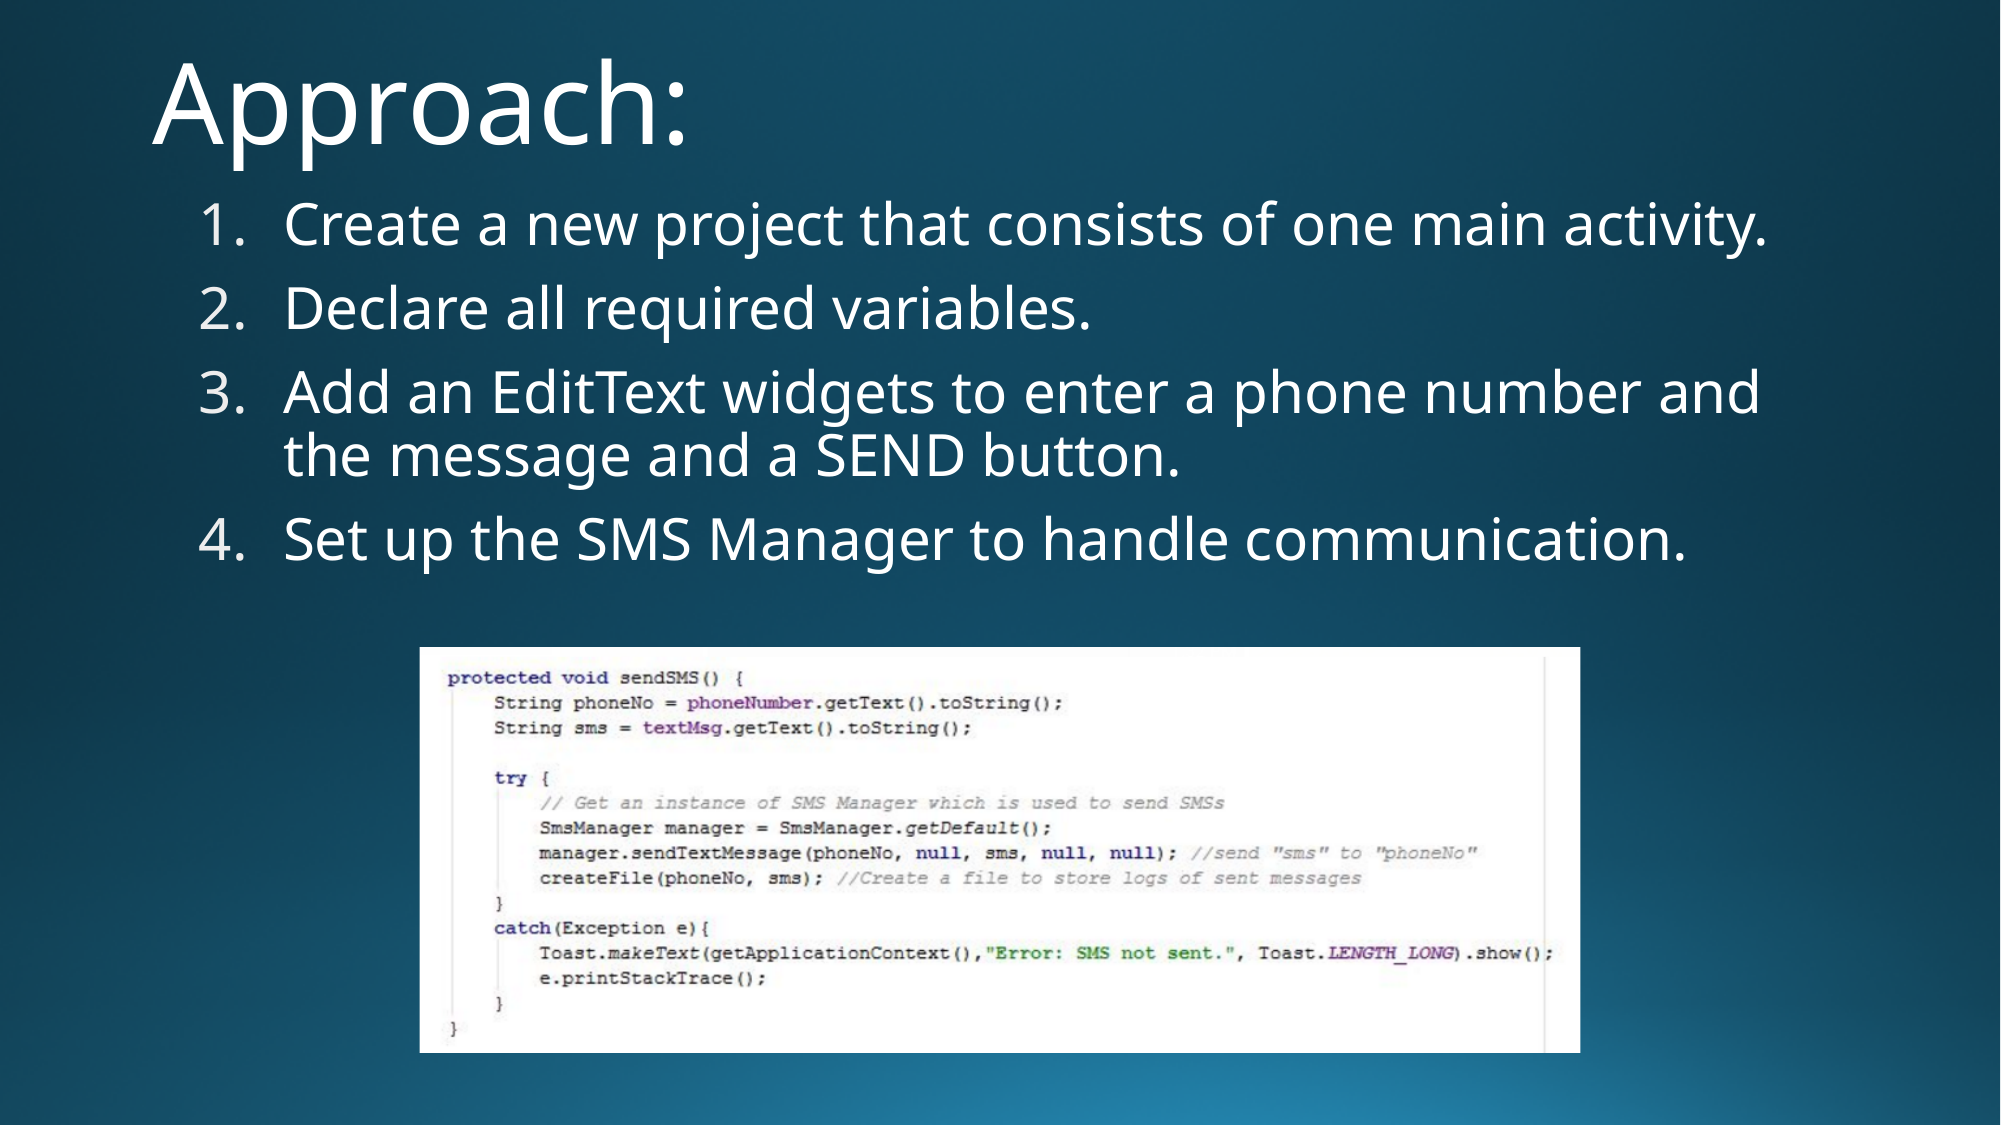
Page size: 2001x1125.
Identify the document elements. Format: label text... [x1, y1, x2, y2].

title Approach: [137, 0, 1863, 218]
list Create a new project that consists of one main activity. Declare all required variables. Add an EditText widgets to enter a phone number and the message and a SEND button. Set up the SMS Manager to handle communication. [183, 188, 1863, 902]
picture [0, 0, 2001, 1125]
